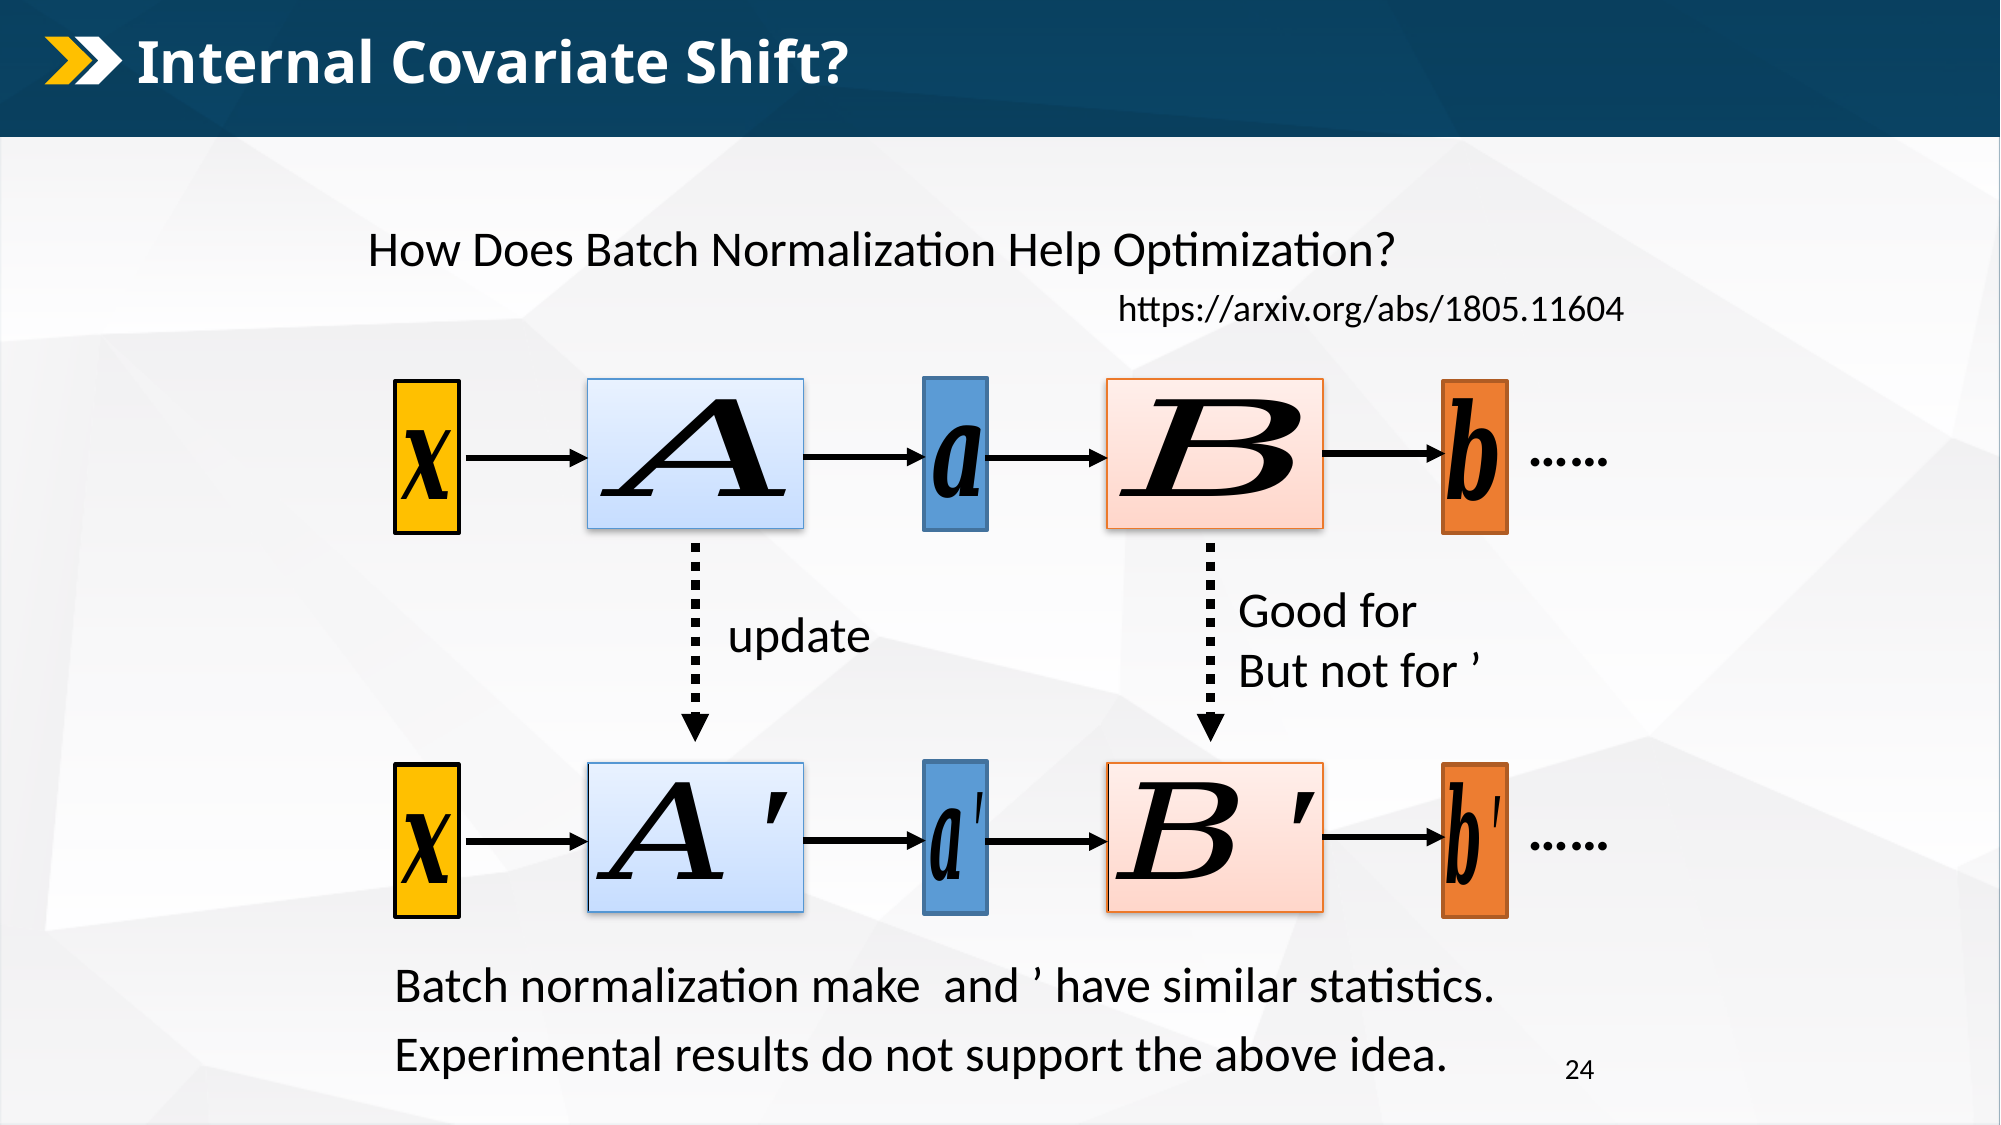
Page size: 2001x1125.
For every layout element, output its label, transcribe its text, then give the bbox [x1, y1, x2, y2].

slide_number 24 [1550, 1042, 2000, 1103]
text_box https://arxiv.org/abs/1805.11604 [1103, 276, 1682, 337]
text_box How Does Batch Normalization Help Optimization? [353, 209, 1479, 285]
text_box Experimental results do not support the above idea. [379, 1014, 1491, 1090]
picture [0, 0, 2000, 1125]
text_box …… [1490, 784, 1647, 870]
title Internal Covariate Shift? [122, 25, 1723, 137]
text_box …… [1490, 401, 1647, 486]
text_box update [712, 594, 894, 670]
